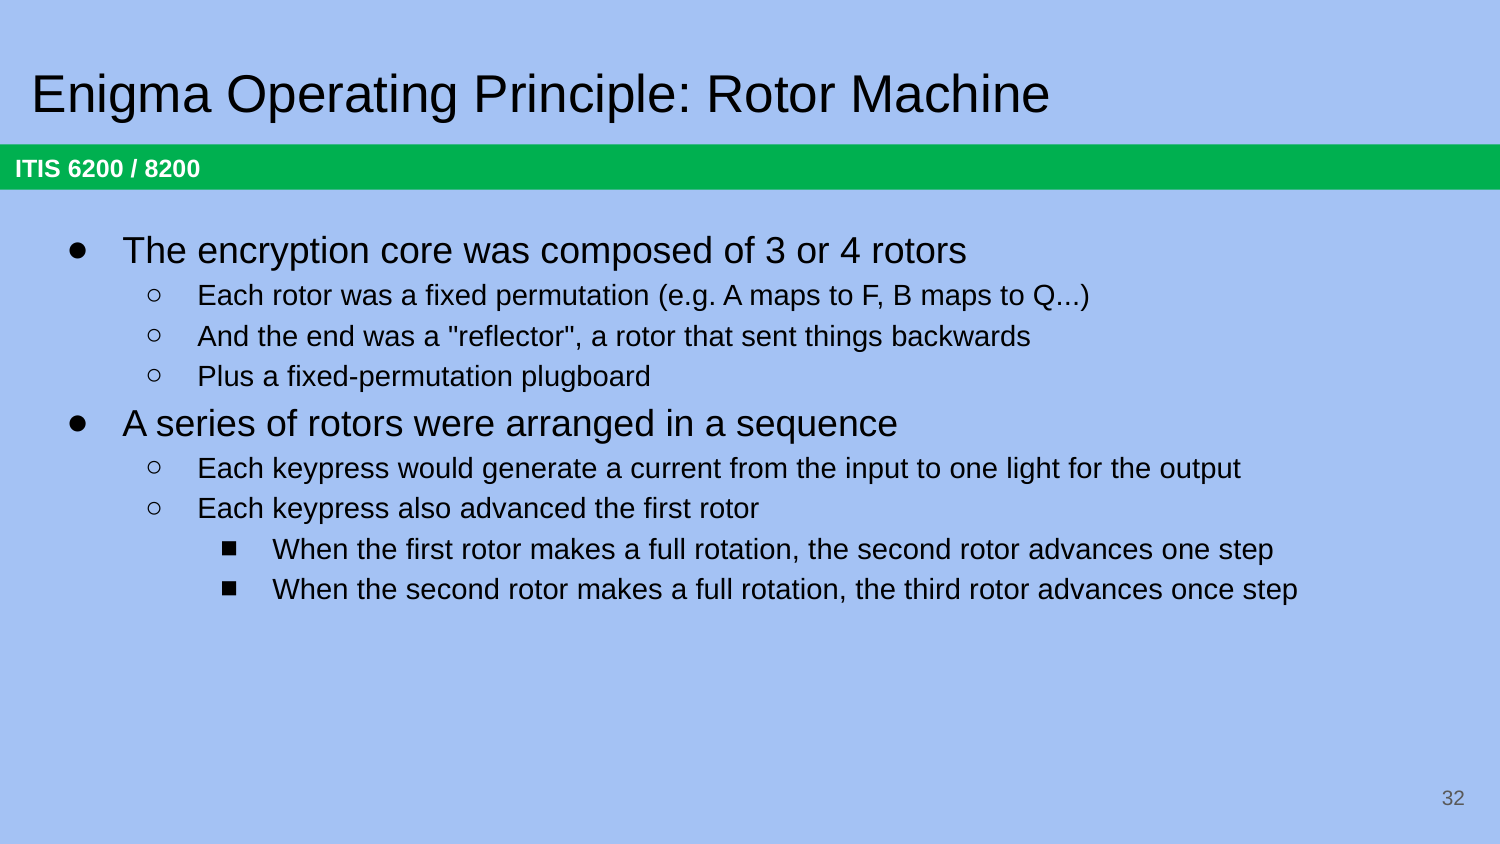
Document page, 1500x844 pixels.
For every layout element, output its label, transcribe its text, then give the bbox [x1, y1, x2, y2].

title Enigma Operating Principle: Rotor Machine [16, 44, 1415, 139]
slide_number 32 [1389, 764, 1480, 830]
list The encryption core was composed of 3 or 4 rotors Each rotor was a fixed permutation (e.g. A maps to F, B maps to Q...) And the end was a "reflector", a rotor that sent things backwards Plus a fixed-permutation plugboard A series of rotors were arranged in a sequence Each keypress would generate a current from the input to one light for the output Each keypress also advanced the first rotor When the first rotor makes a full rotation, the second rotor advances one step When the second rotor makes a full rotation, the third rotor advances once step [32, 204, 1431, 823]
